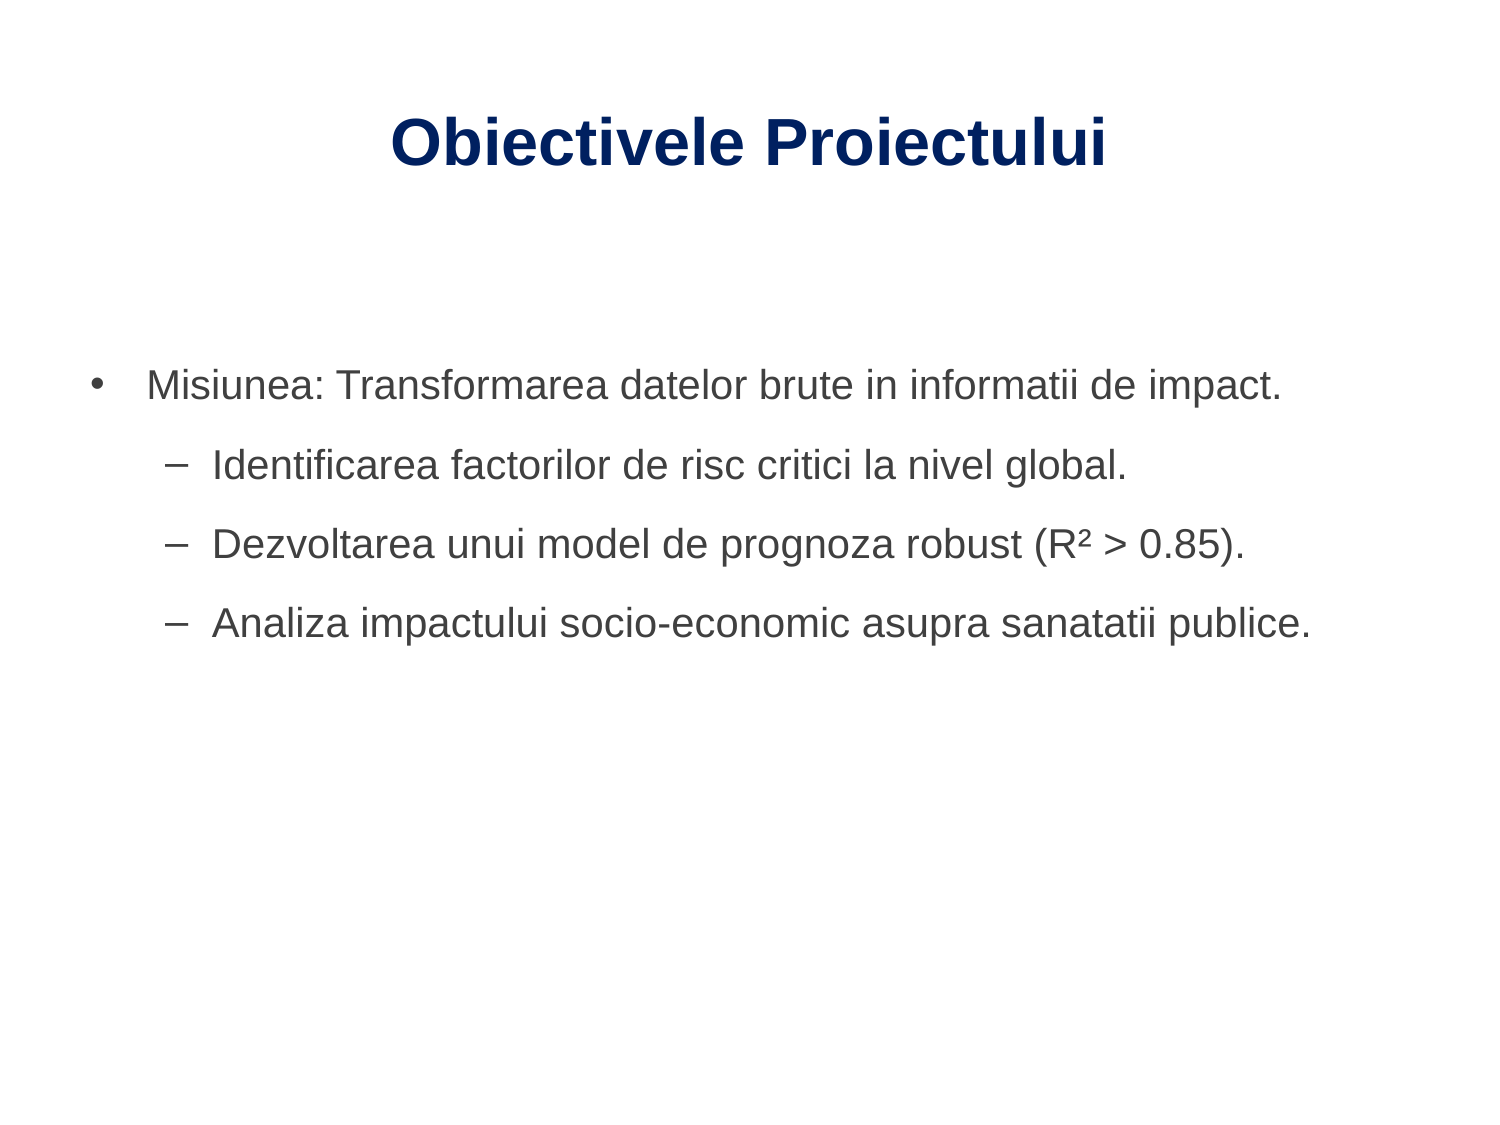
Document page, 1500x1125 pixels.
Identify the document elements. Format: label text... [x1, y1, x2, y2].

list Misiunea: Transformarea datelor brute in informatii de impact. Identificarea factorilor de risc critici la nivel global. Dezvoltarea unui model de prognoza robust (R² > 0.85). Analiza impactului socio-economic asupra sanatatii publice. [75, 262, 1425, 1005]
title Obiectivele Proiectului [75, 45, 1425, 233]
